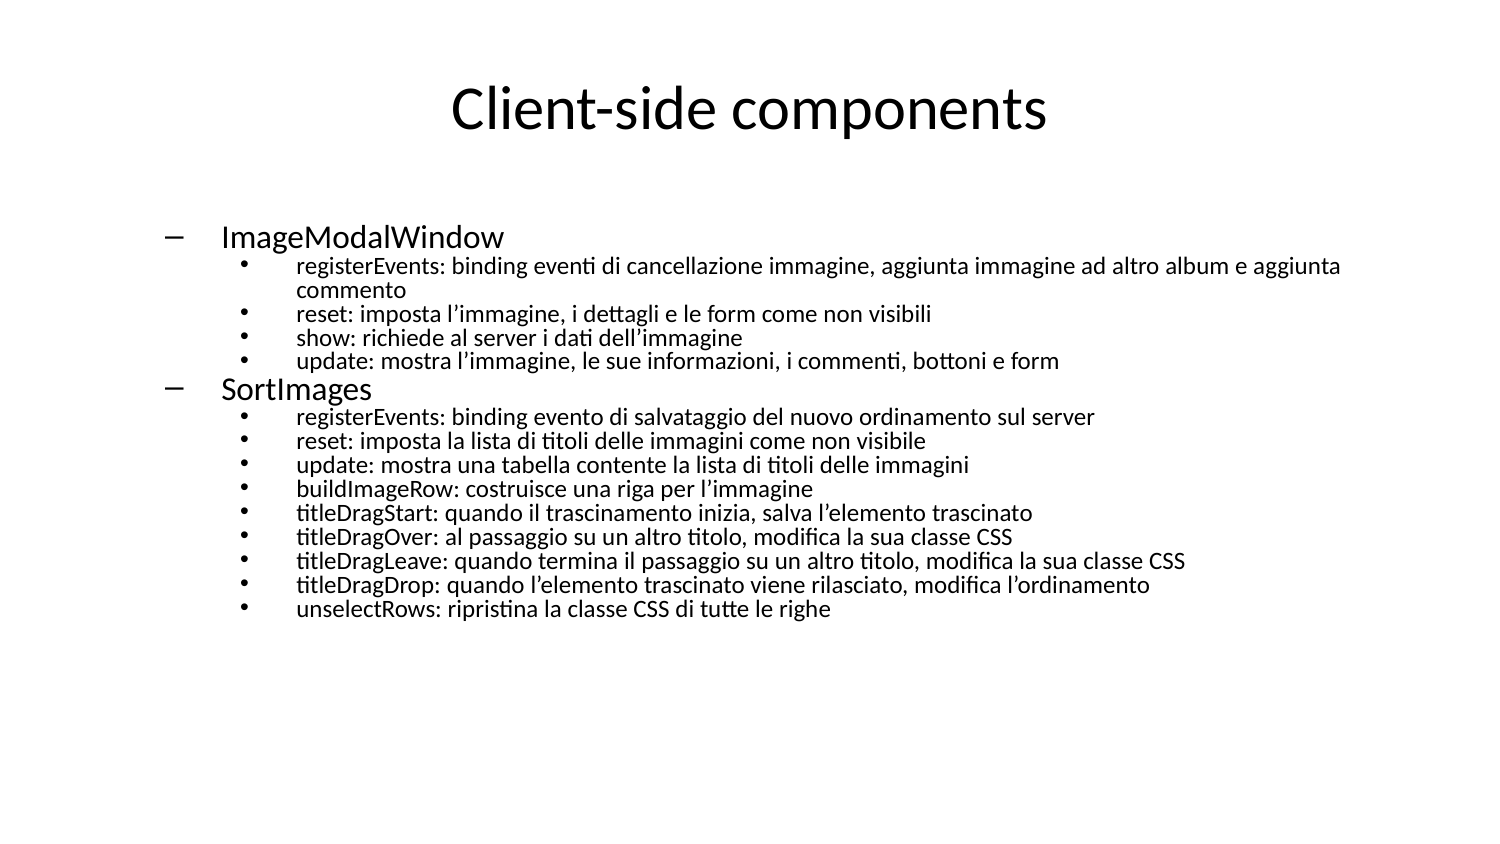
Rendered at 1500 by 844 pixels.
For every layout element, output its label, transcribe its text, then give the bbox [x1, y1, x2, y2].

list ImageModalWindow registerEvents: binding eventi di cancellazione immagine, aggiunta immagine ad altro album e aggiunta commento reset: imposta l’immagine, i dettagli e le form come non visibili show: richiede al server i dati dell’immagine update: mostra l’immagine, le sue informazioni, i commenti, bottoni e form SortImages registerEvents: binding evento di salvataggio del nuovo ordinamento sul server reset: imposta la lista di titoli delle immagini come non visibile update: mostra una tabella contente la lista di titoli delle immagini buildImageRow: costruisce una riga per l’immagine titleDragStart: quando il trascinamento inizia, salva l’elemento trascinato titleDragOver: al passaggio su un altro titolo, modifica la sua classe CSS titleDragLeave: quando termina il passaggio su un altro titolo, modifica la sua classe CSS titleDragDrop: quando l’elemento trascinato viene rilasciato, modifica l’ordinamento unselectRows: ripristina la classe CSS di tutte le righe [75, 215, 1425, 773]
text_box [579, 110, 610, 161]
title Client-side components [75, 33, 1425, 175]
